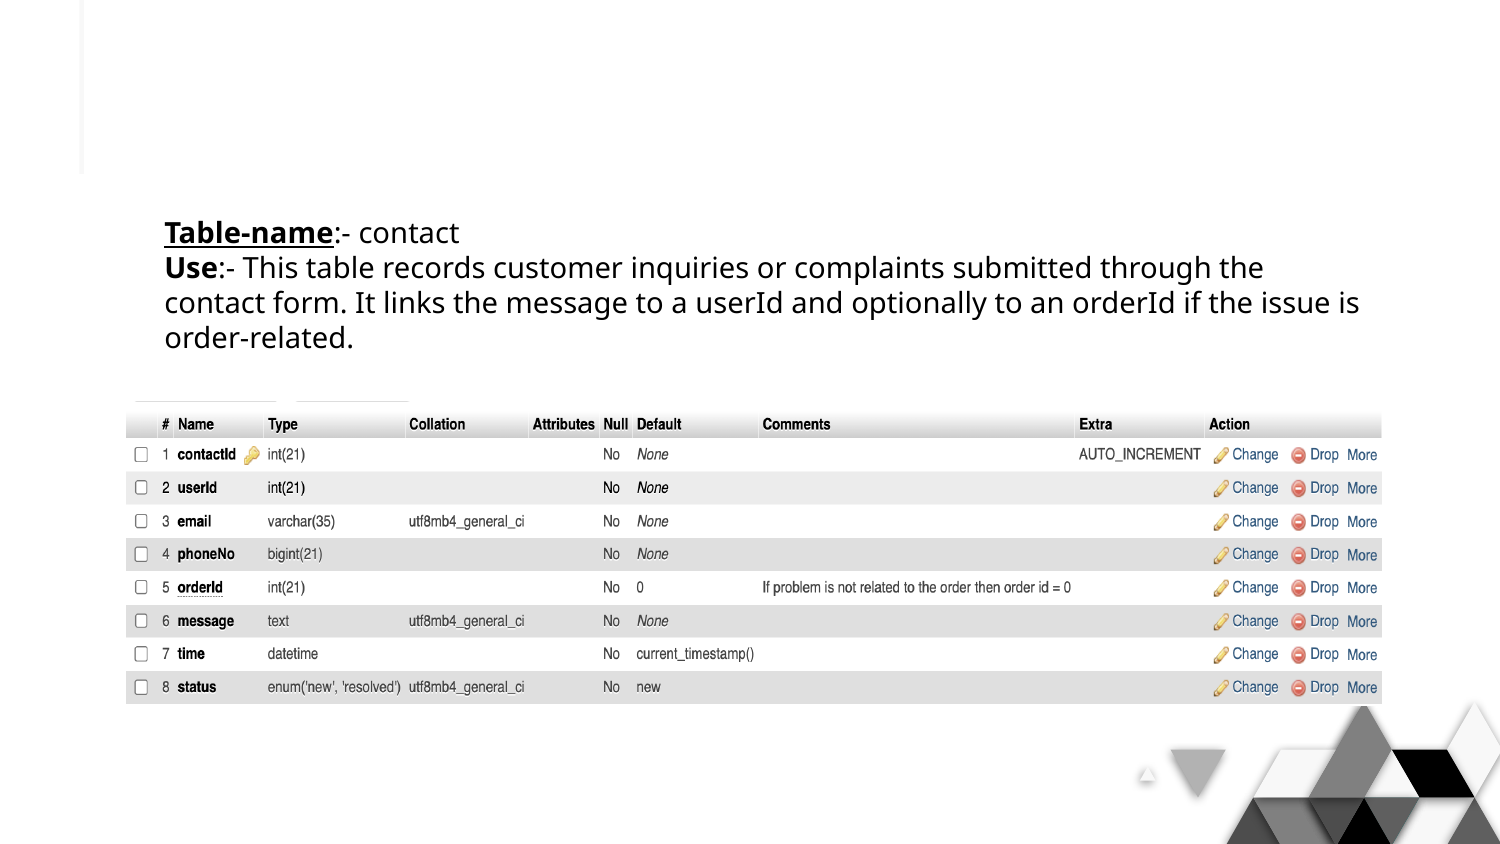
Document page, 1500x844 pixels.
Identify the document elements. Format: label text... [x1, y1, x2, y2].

picture [126, 401, 1384, 706]
subtitle Table-name:- contact Use:- This table records customer inquiries or complaints submitted through the contact form. It links the message to a userId and optionally to an orderId if the issue is order-related. [126, 199, 1384, 401]
subtitle Table-name:- contact Use:- This table records customer inquiries or complaints submitted through the contact form. It links the message to a userId and optionally to an orderId if the issue is order-related. [126, 712, 1384, 756]
